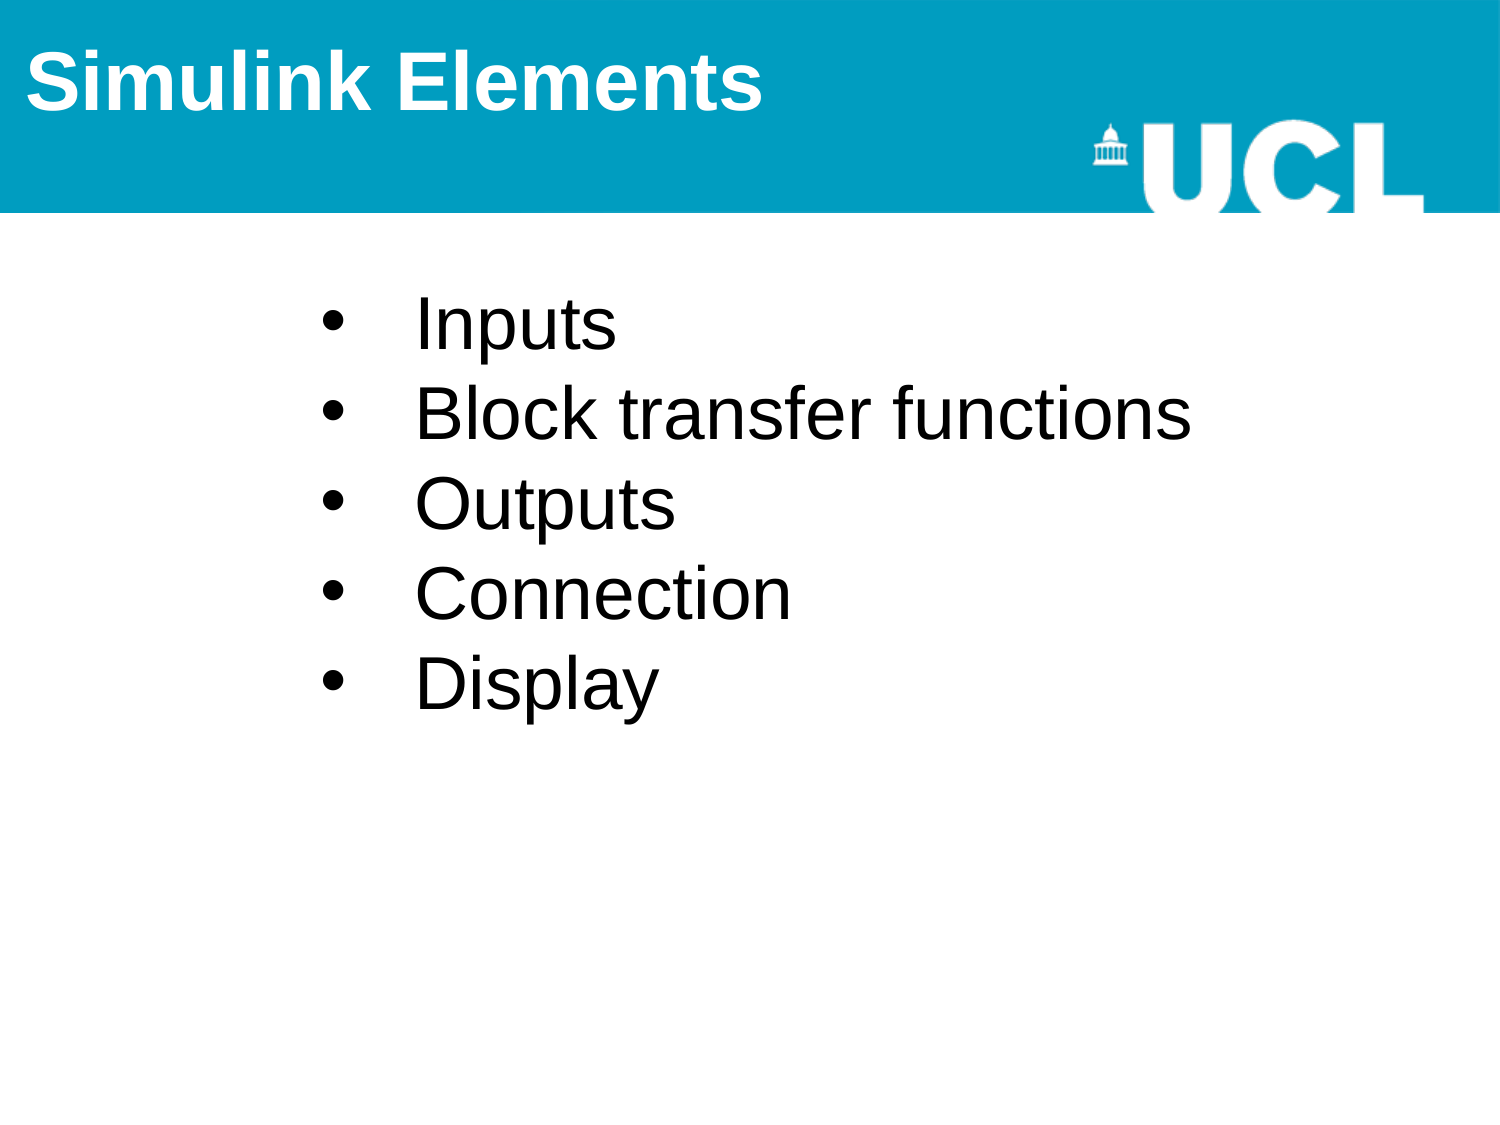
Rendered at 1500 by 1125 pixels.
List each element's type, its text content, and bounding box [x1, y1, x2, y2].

picture [0, 0, 1497, 213]
title Simulink Elements [17, 18, 1369, 238]
list Inputs Block transfer functions Outputs Connection Display [312, 266, 1237, 1011]
